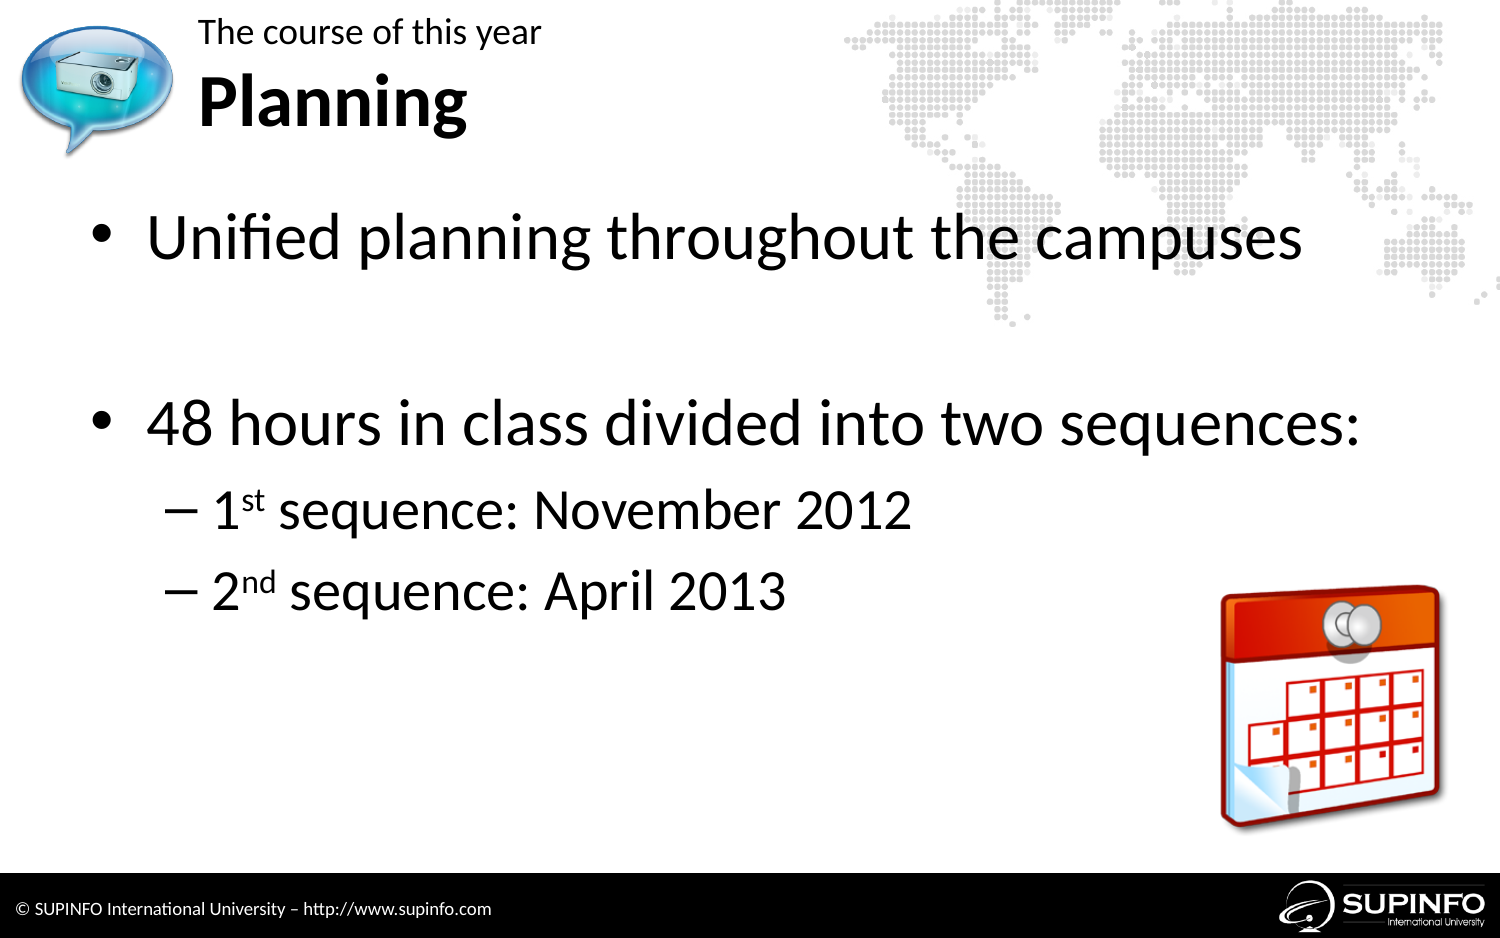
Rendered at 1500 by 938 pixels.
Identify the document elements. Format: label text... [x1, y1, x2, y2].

picture [1199, 574, 1471, 847]
text_box The course of this year [183, 0, 1459, 56]
list Unified planning throughout the campuses 48 hours in class divided into two sequences: 1st sequence: November 2012 2nd sequence: April 2013 [74, 184, 1460, 880]
picture [17, 19, 179, 162]
picture [844, 0, 1500, 327]
picture [1269, 870, 1494, 938]
text_box Planning [183, 56, 1459, 138]
